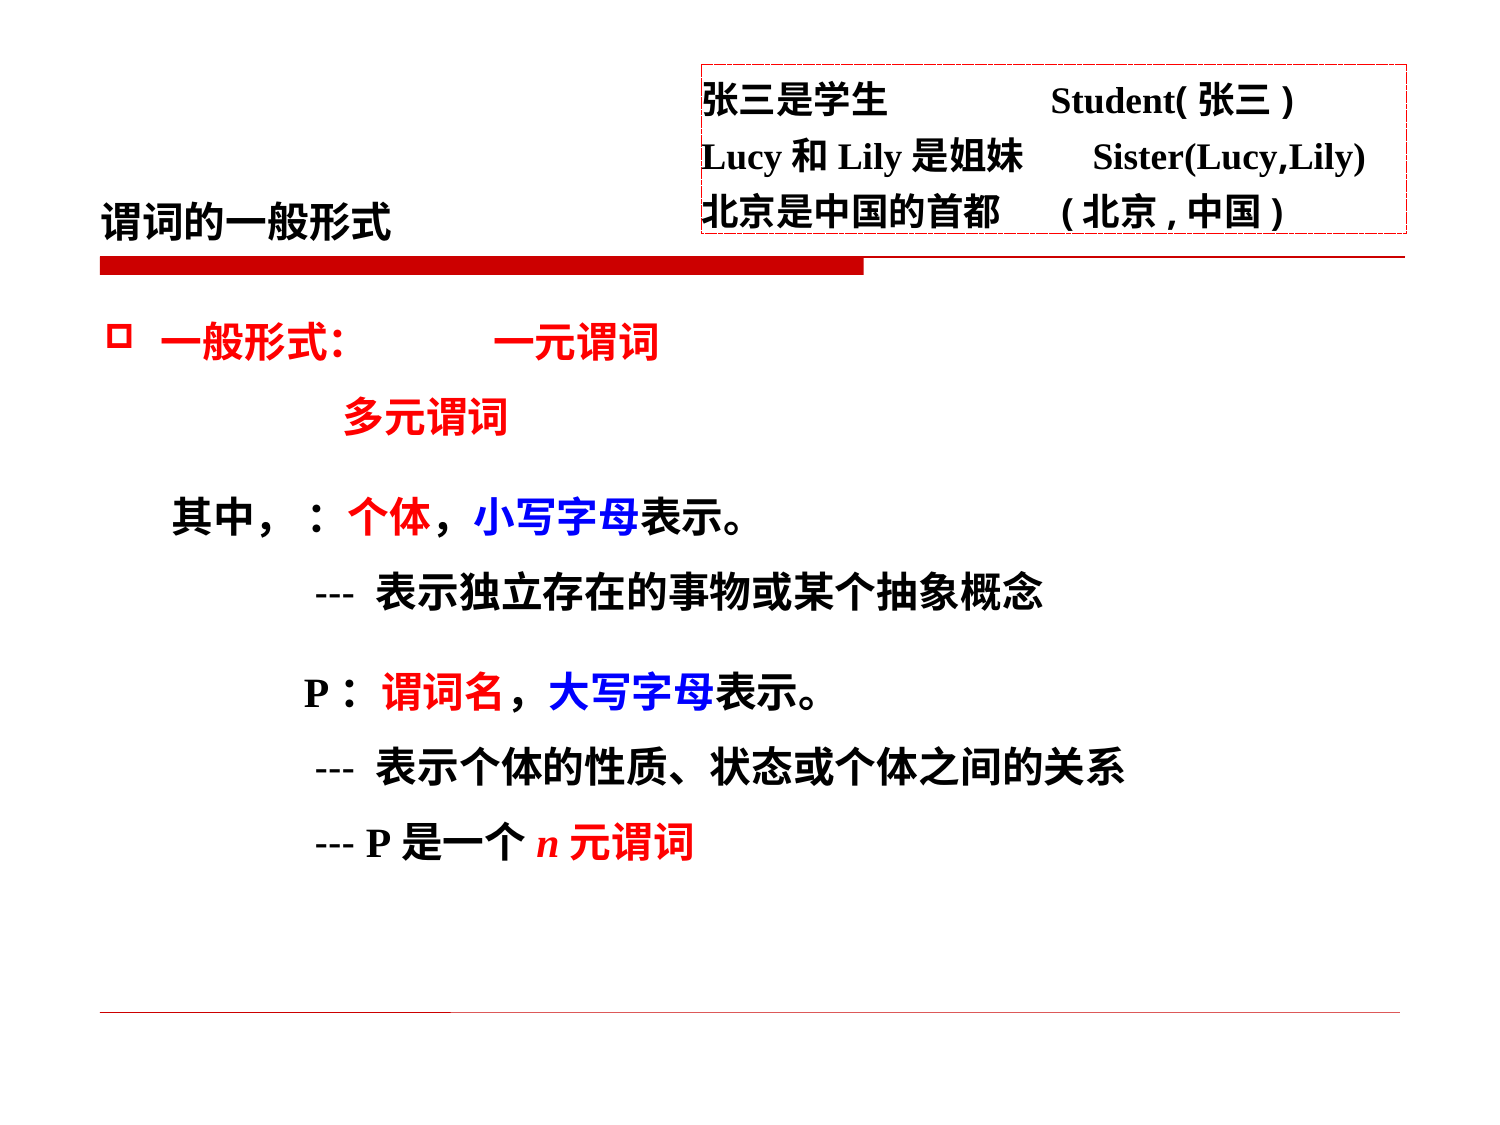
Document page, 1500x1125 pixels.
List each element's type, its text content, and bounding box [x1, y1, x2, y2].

text_box 谓词的一般形式 [100, 195, 406, 246]
